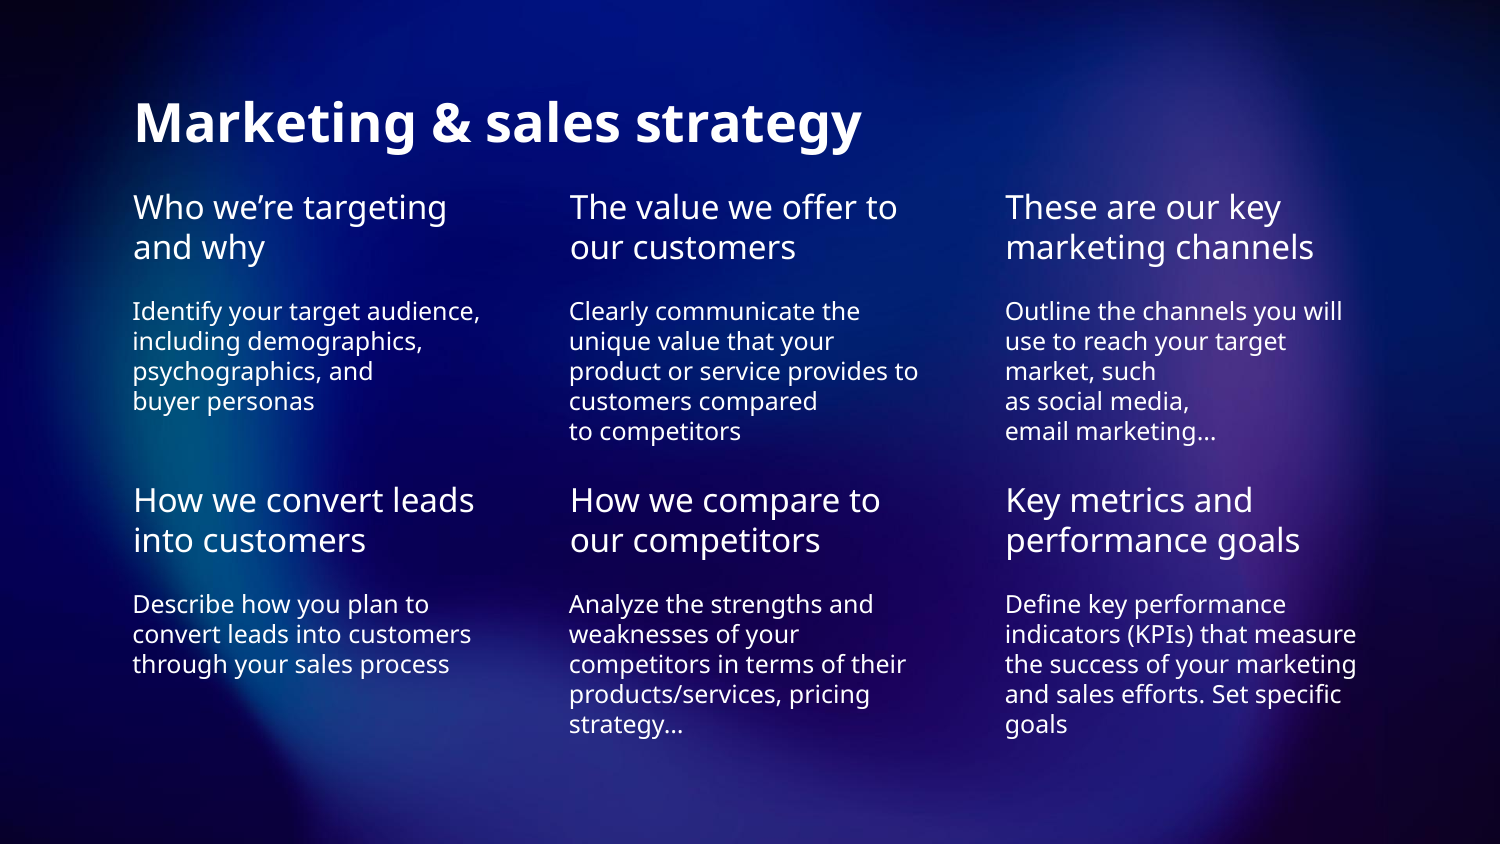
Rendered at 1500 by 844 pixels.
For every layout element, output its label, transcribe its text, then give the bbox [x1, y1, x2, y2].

subtitle Describe how you plan to convert leads into customers through your sales process [117, 573, 510, 756]
picture [0, 0, 1500, 844]
subtitle Define key performance indicators (KPIs) that measure the success of your marketing and sales efforts. Set specific goals [989, 573, 1383, 756]
title Marketing & sales strategy [118, 72, 1382, 167]
subtitle These are our key marketing channels [990, 166, 1383, 280]
subtitle How we compare to our competitors [554, 459, 948, 574]
subtitle Outline the channels you will use to reach your target market, such as social media, email marketing… [989, 280, 1383, 462]
subtitle The value we offer to our customers [554, 166, 948, 282]
subtitle Analyze the strengths and weaknesses of your competitors in terms of their products/services, pricing strategy… [553, 573, 947, 756]
subtitle Key metrics and performance goals [990, 459, 1383, 574]
subtitle Clearly communicate the unique value that your product or service provides to customers compared to competitors [553, 280, 947, 462]
subtitle Who we’re targeting and why [118, 166, 511, 282]
subtitle Identify your target audience, including demographics, psychographics, and buyer personas [117, 280, 510, 462]
subtitle How we convert leads into customers [118, 459, 511, 574]
